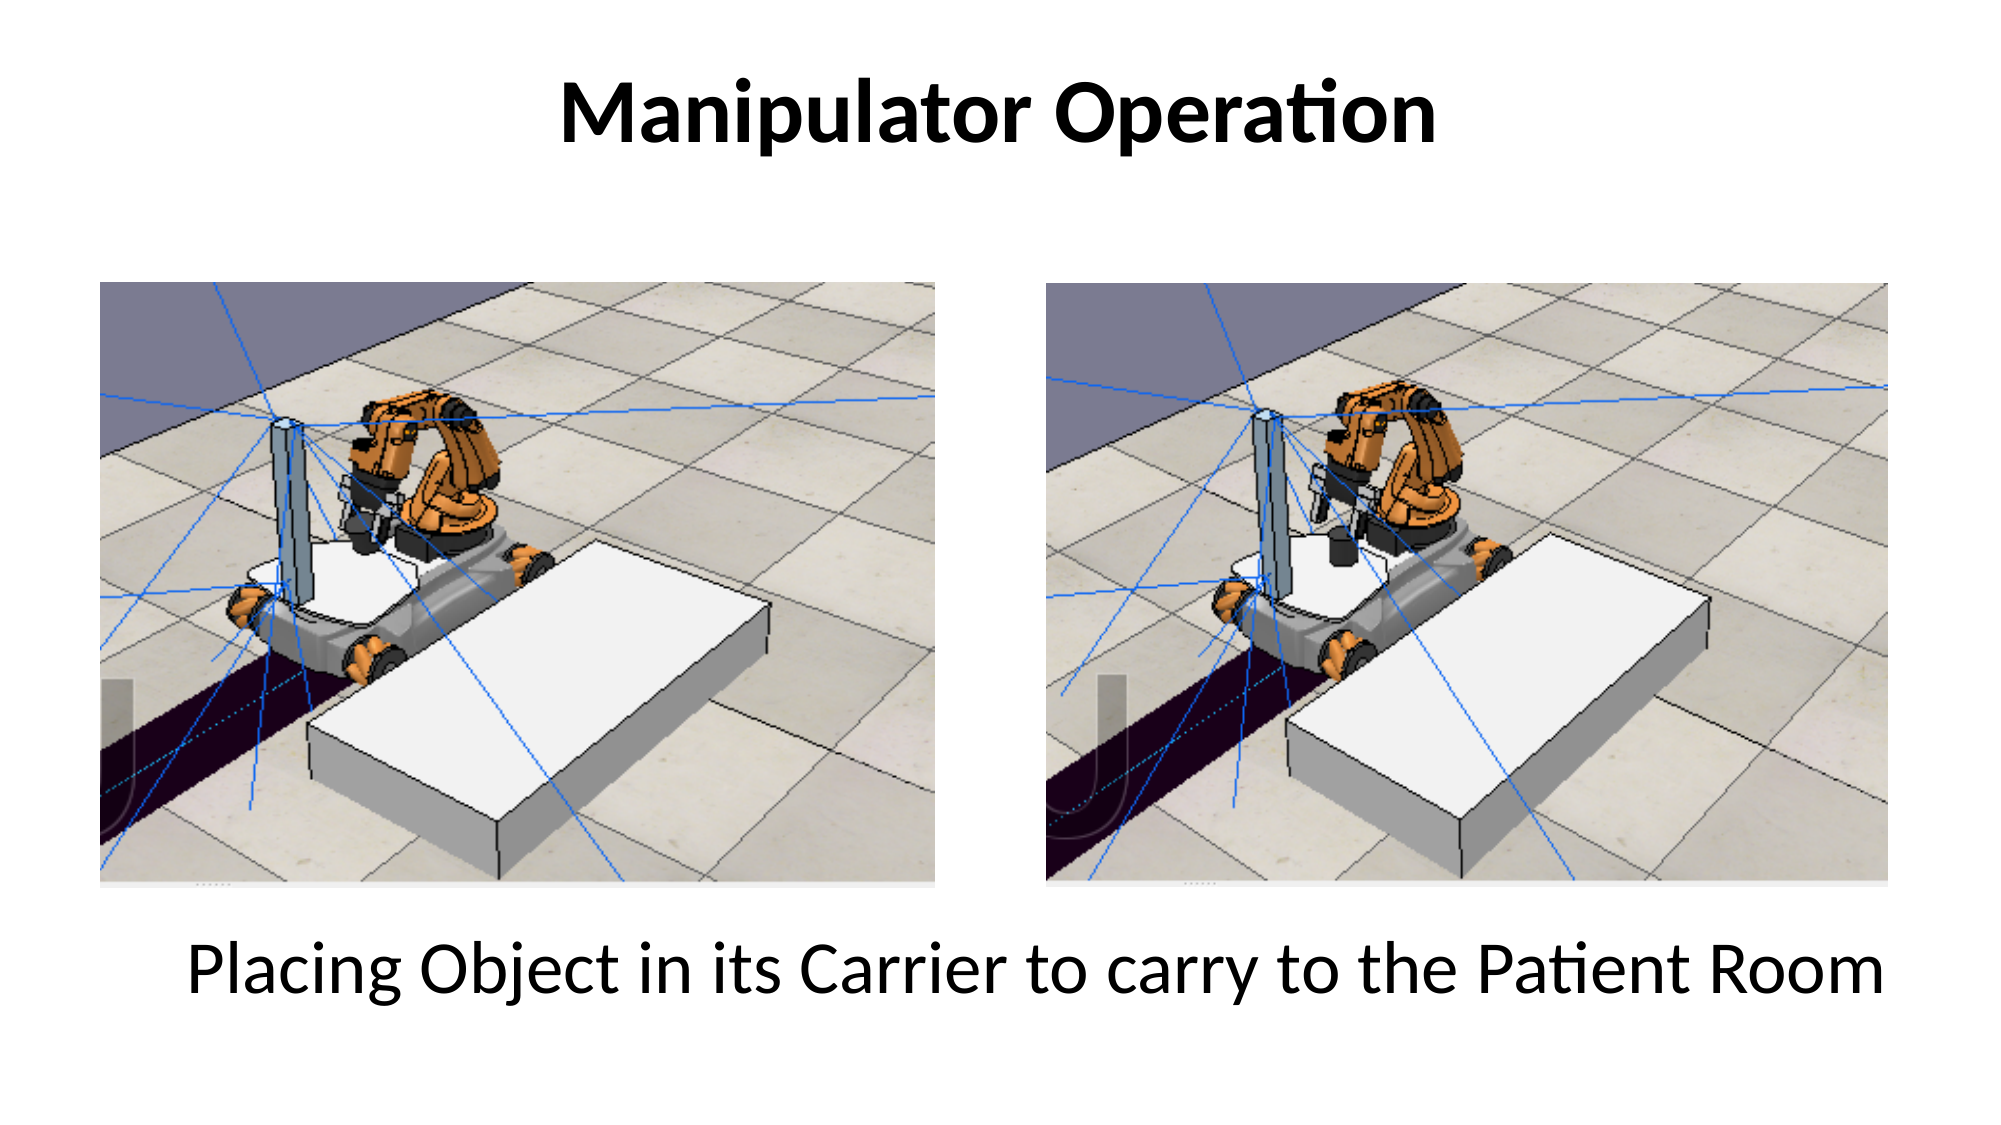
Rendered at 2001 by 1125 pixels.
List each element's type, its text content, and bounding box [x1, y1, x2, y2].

picture [1046, 283, 1888, 887]
picture [100, 282, 935, 888]
text_box Placing Object in its Carrier to carry to the Patient Room [171, 910, 1922, 1016]
text_box Manipulator Operation [0, 43, 2000, 169]
